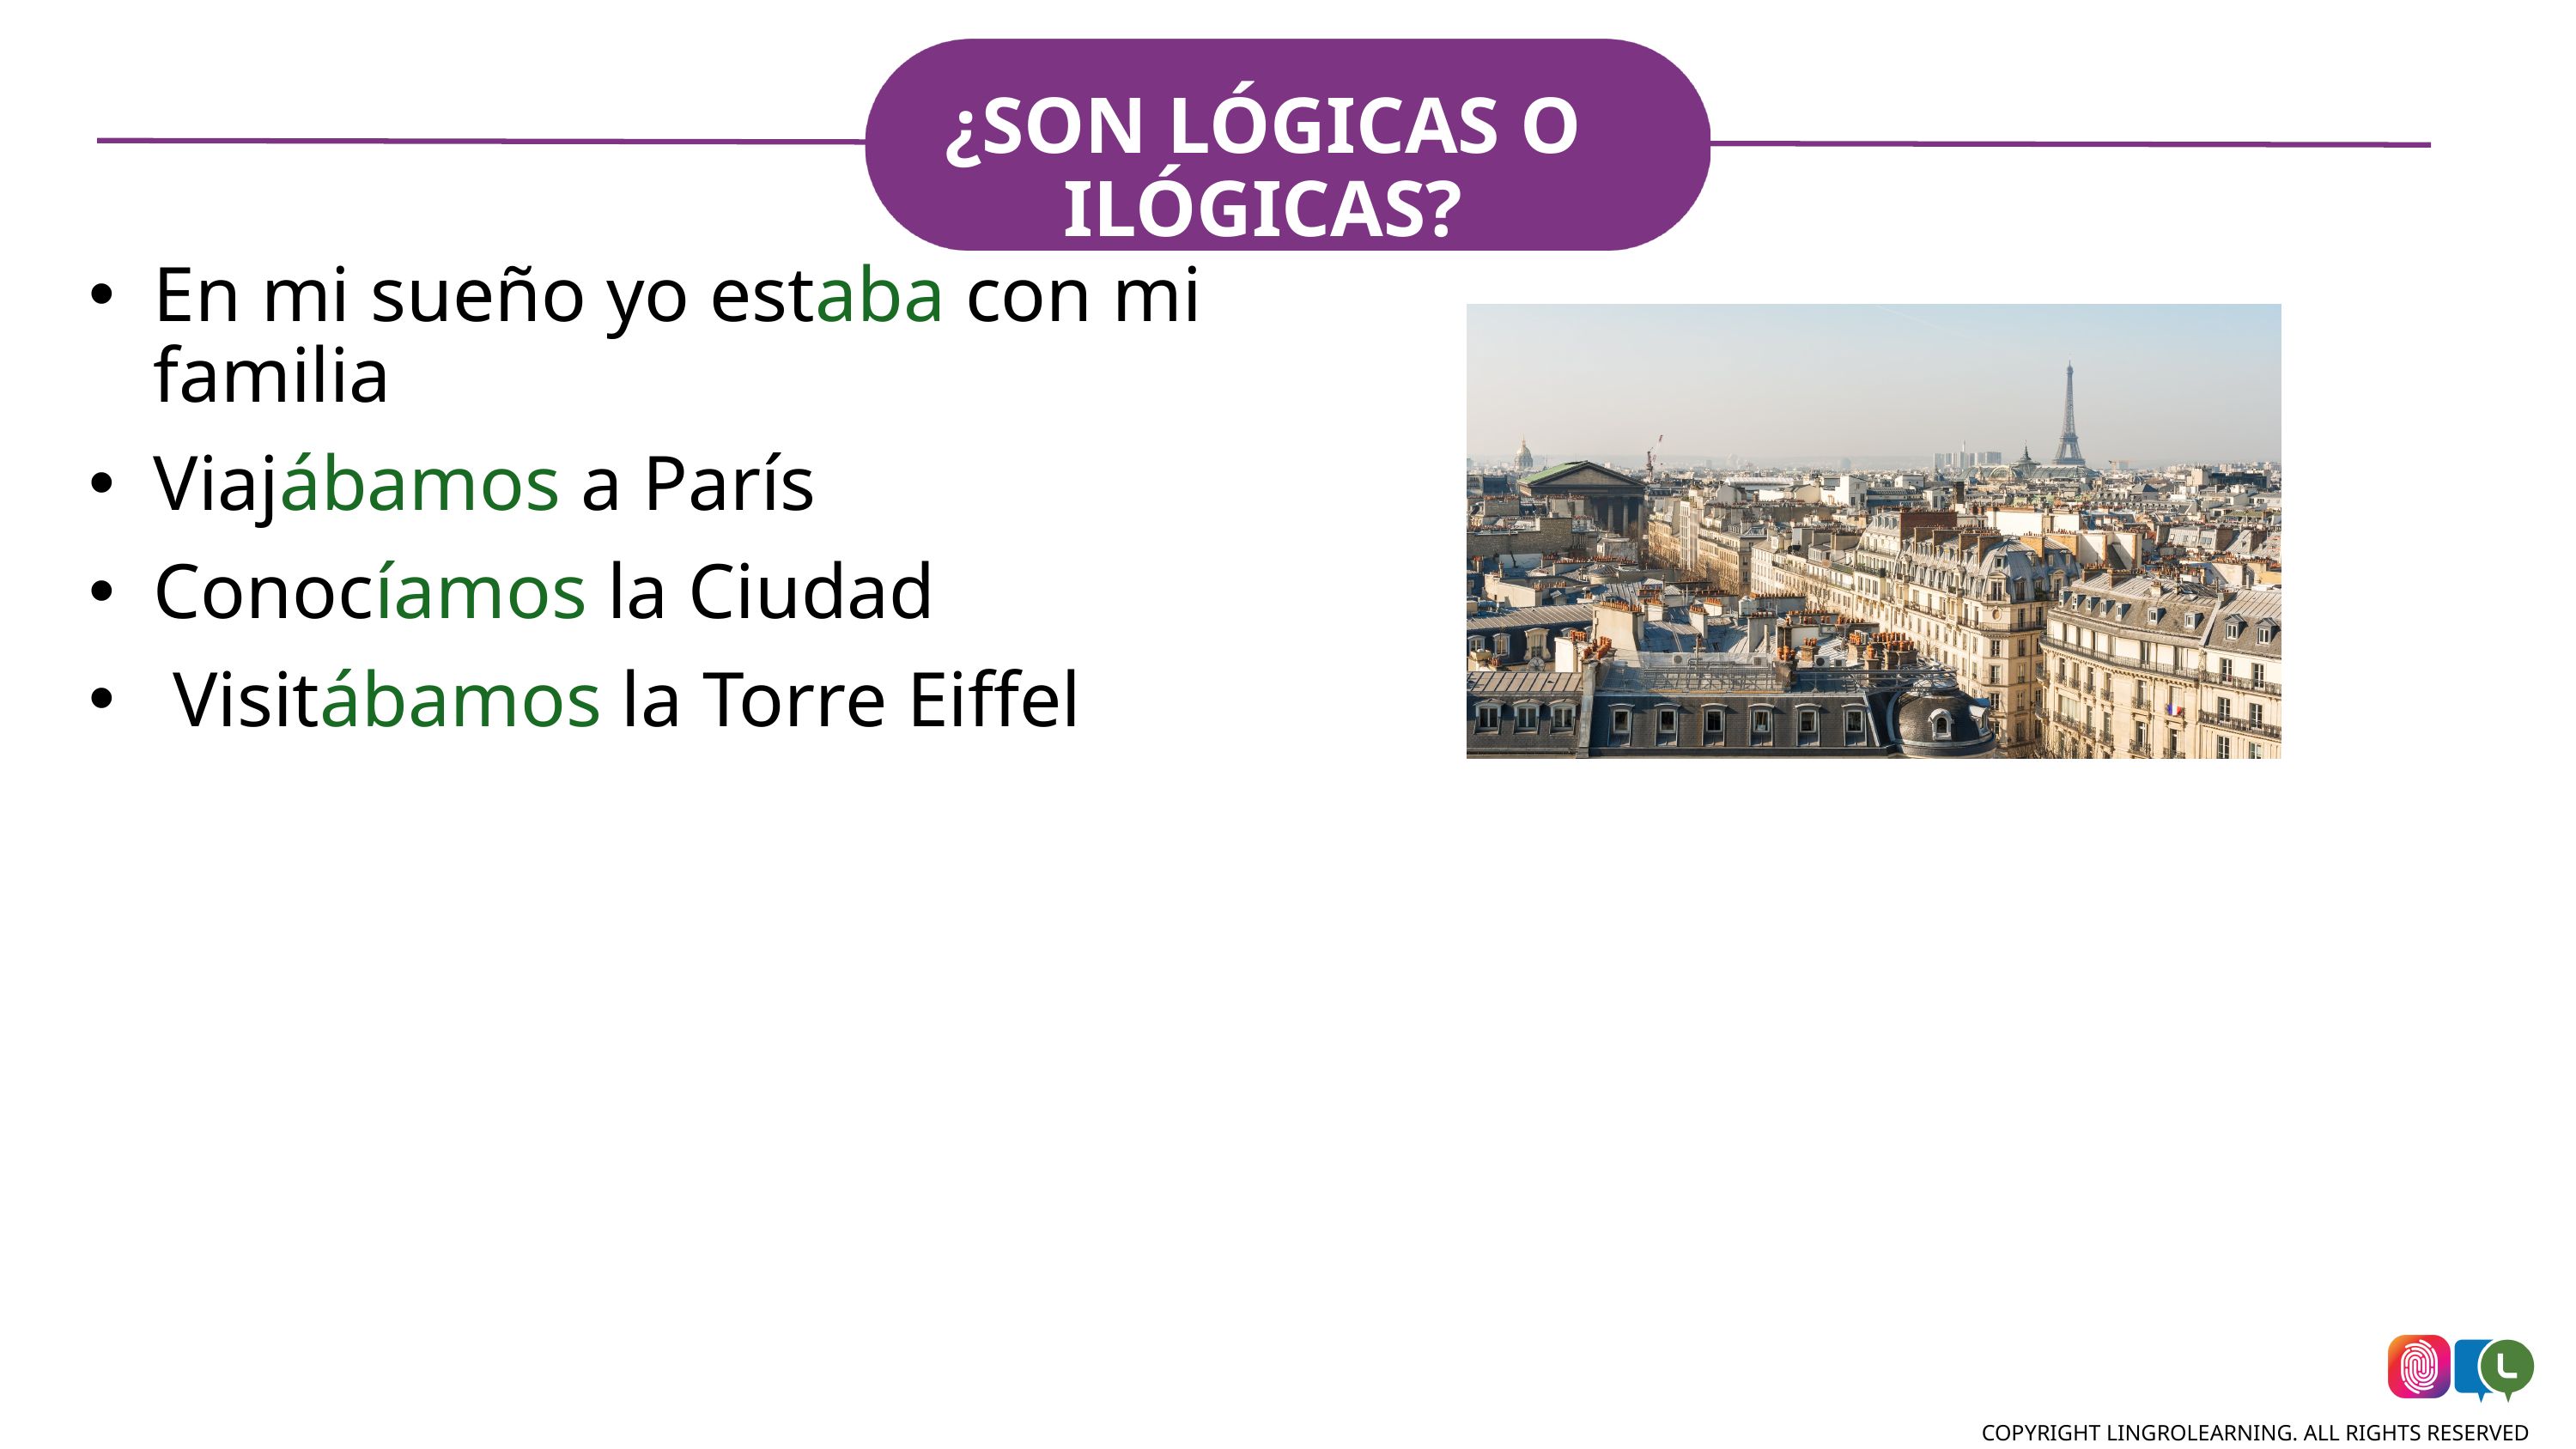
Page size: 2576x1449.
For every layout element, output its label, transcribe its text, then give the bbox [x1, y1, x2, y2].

list En mi sueño yo estaba con mi familia Viajábamos a París Conocíamos la Ciudad Visitábamos la Torre Eiffel [76, 250, 1432, 1395]
picture [1466, 304, 2281, 759]
picture [865, 39, 1711, 251]
picture [2388, 1335, 2537, 1417]
footer COPYRIGHT LINGROLEARNING. ALL RIGHTS RESERVED [1959, 1419, 2544, 1449]
title ¿SON LÓGICAS O ILÓGICAS? [819, 89, 1708, 251]
